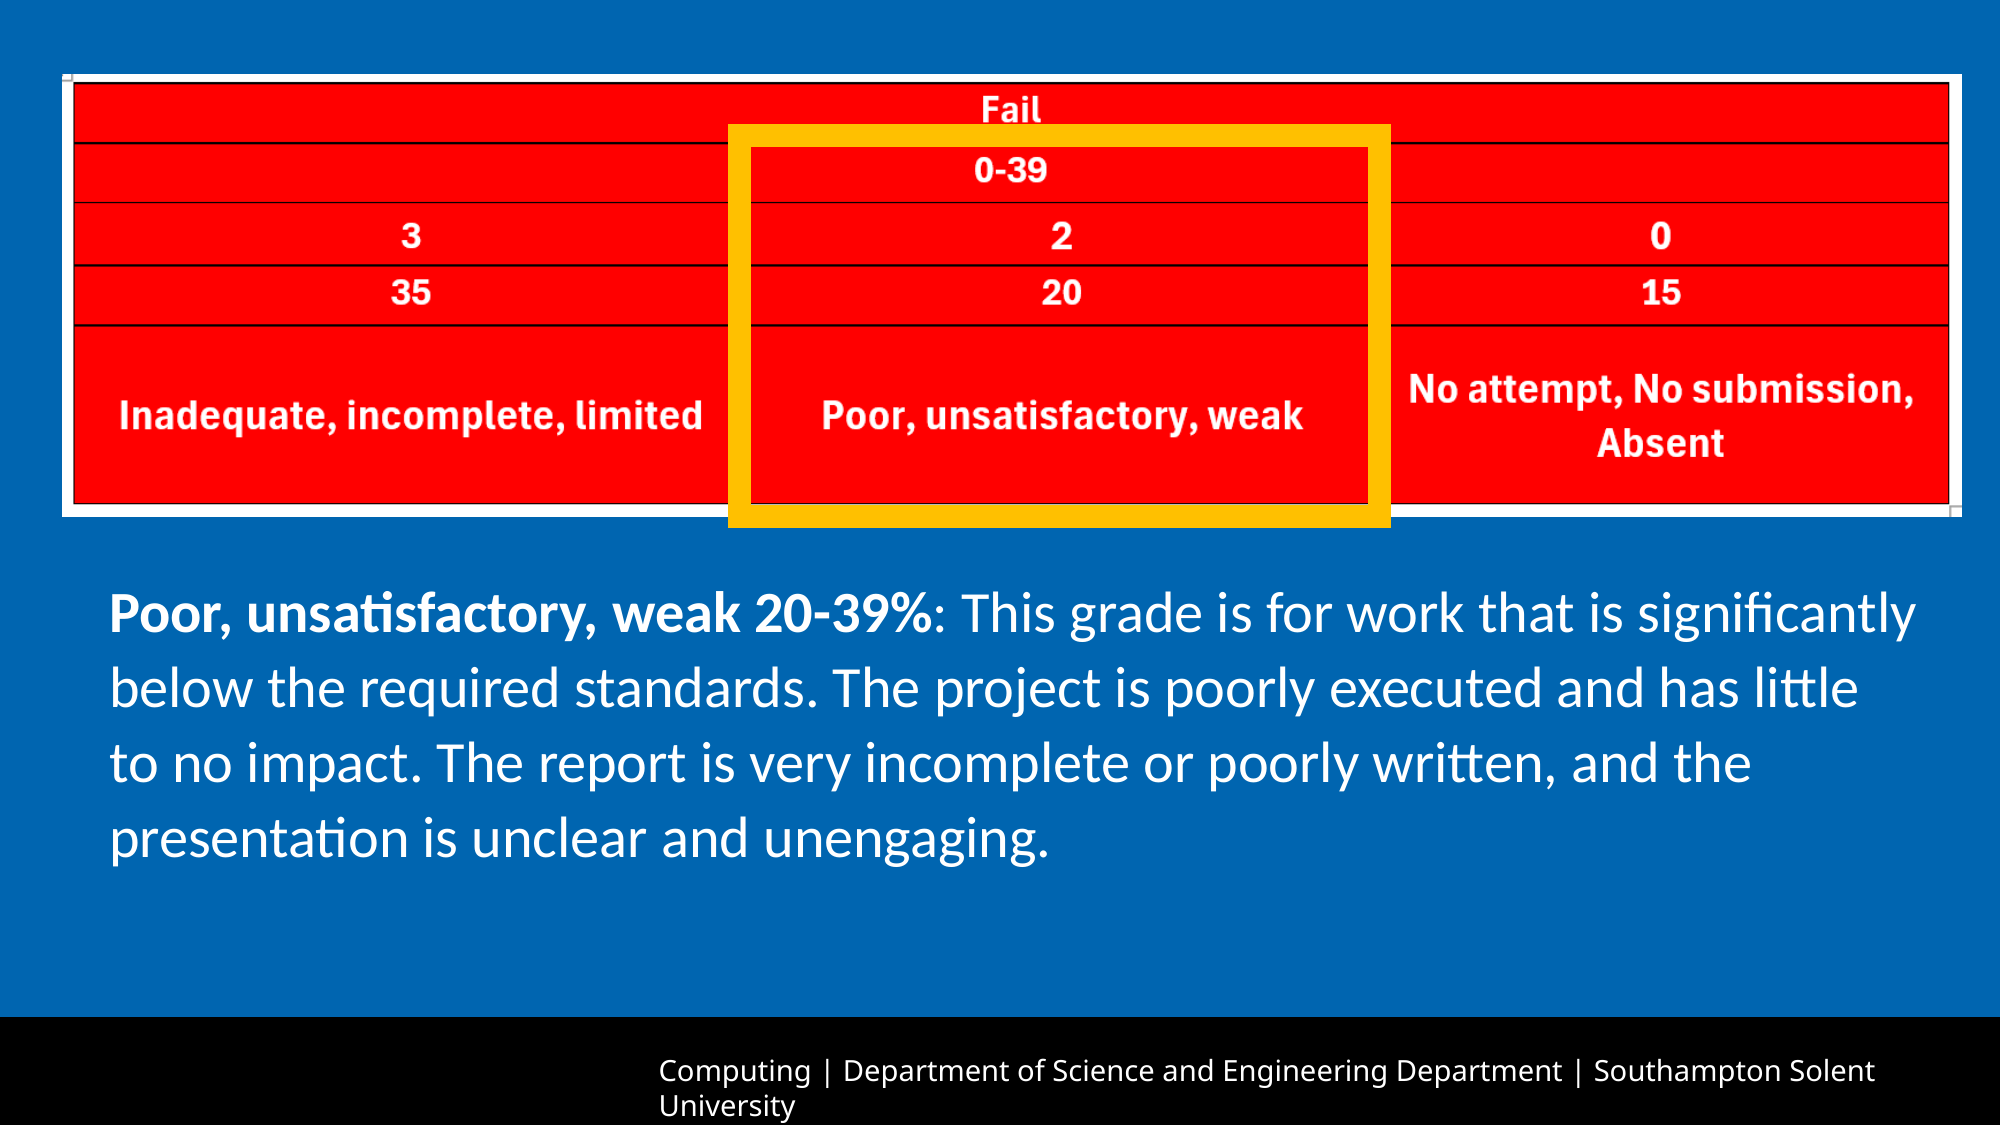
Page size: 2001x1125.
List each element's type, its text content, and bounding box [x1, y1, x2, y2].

text_box Poor, unsatisfactory, weak 20-39%: This grade is for work that is significantly below the required standards. The project is poorly executed and has little to no impact. The report is very incomplete or poorly written, and the presentation is unclear and unengaging. [94, 562, 1938, 877]
picture [61, 74, 1962, 517]
